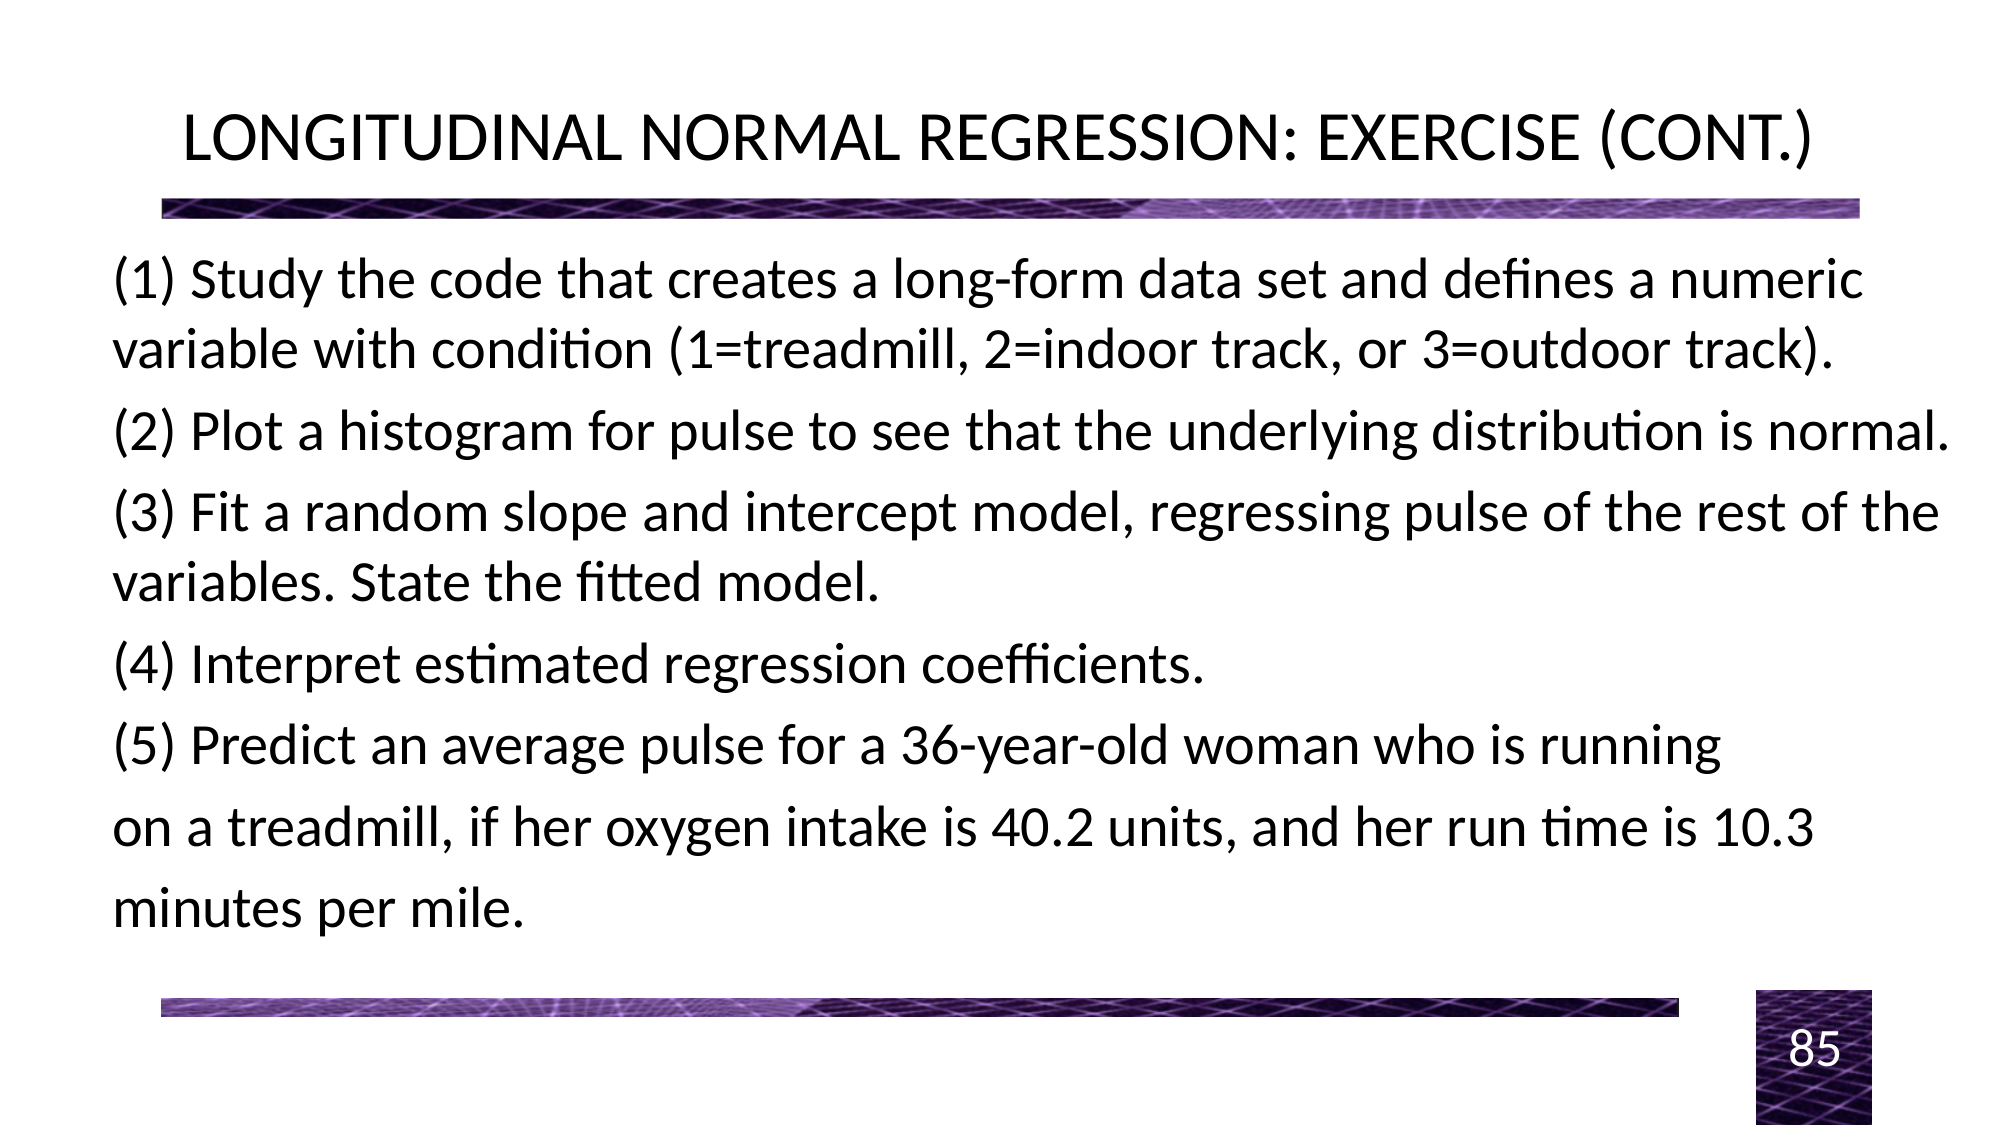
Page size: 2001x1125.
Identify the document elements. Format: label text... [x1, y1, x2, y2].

picture [161, 998, 1679, 1017]
subtitle (1) Study the code that creates a long-form data set and defines a numeric variable with condition (1=treadmill, 2=indoor track, or 3=outdoor track). (2) Plot a histogram for pulse to see that the underlying distribution is normal. (3) Fit a random slope and intercept model, regressing pulse of the rest of the variables. State the fitted model. (4) Interpret estimated regression coefficients. (5) Predict an average pulse for a 36-year-old woman who is running on a treadmill, if her oxygen intake is 40.2 units, and her run time is 10.3 minutes per mile. [97, 232, 1985, 1092]
picture [1756, 990, 1872, 1125]
picture [161, 198, 1860, 219]
text_box LONGITUDINAL NORMAL REGRESSION: EXERCISE (CONT.) [136, 66, 1864, 199]
